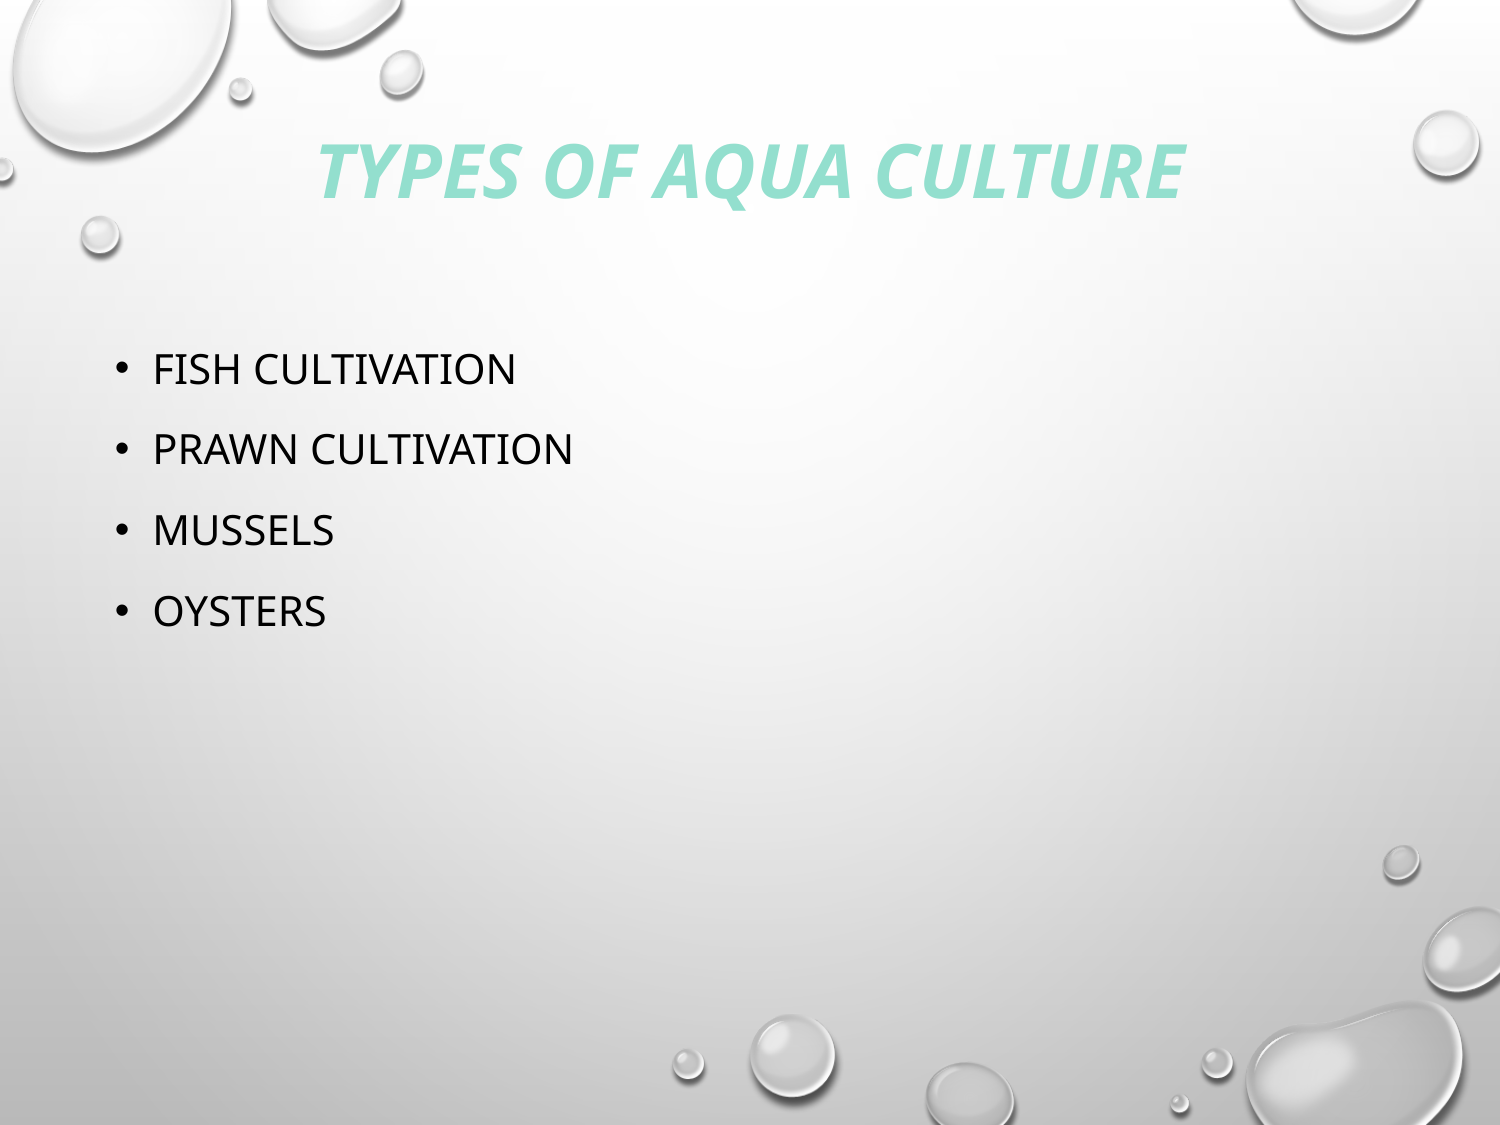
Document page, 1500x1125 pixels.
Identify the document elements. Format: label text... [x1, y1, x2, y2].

picture [0, 0, 1500, 1125]
title TYPES OF AQUA CULTURE [75, 80, 1425, 269]
list FISH CULTIVATION PRAWN CULTIVATION MUSSELS OYSTERS [99, 324, 1450, 1068]
